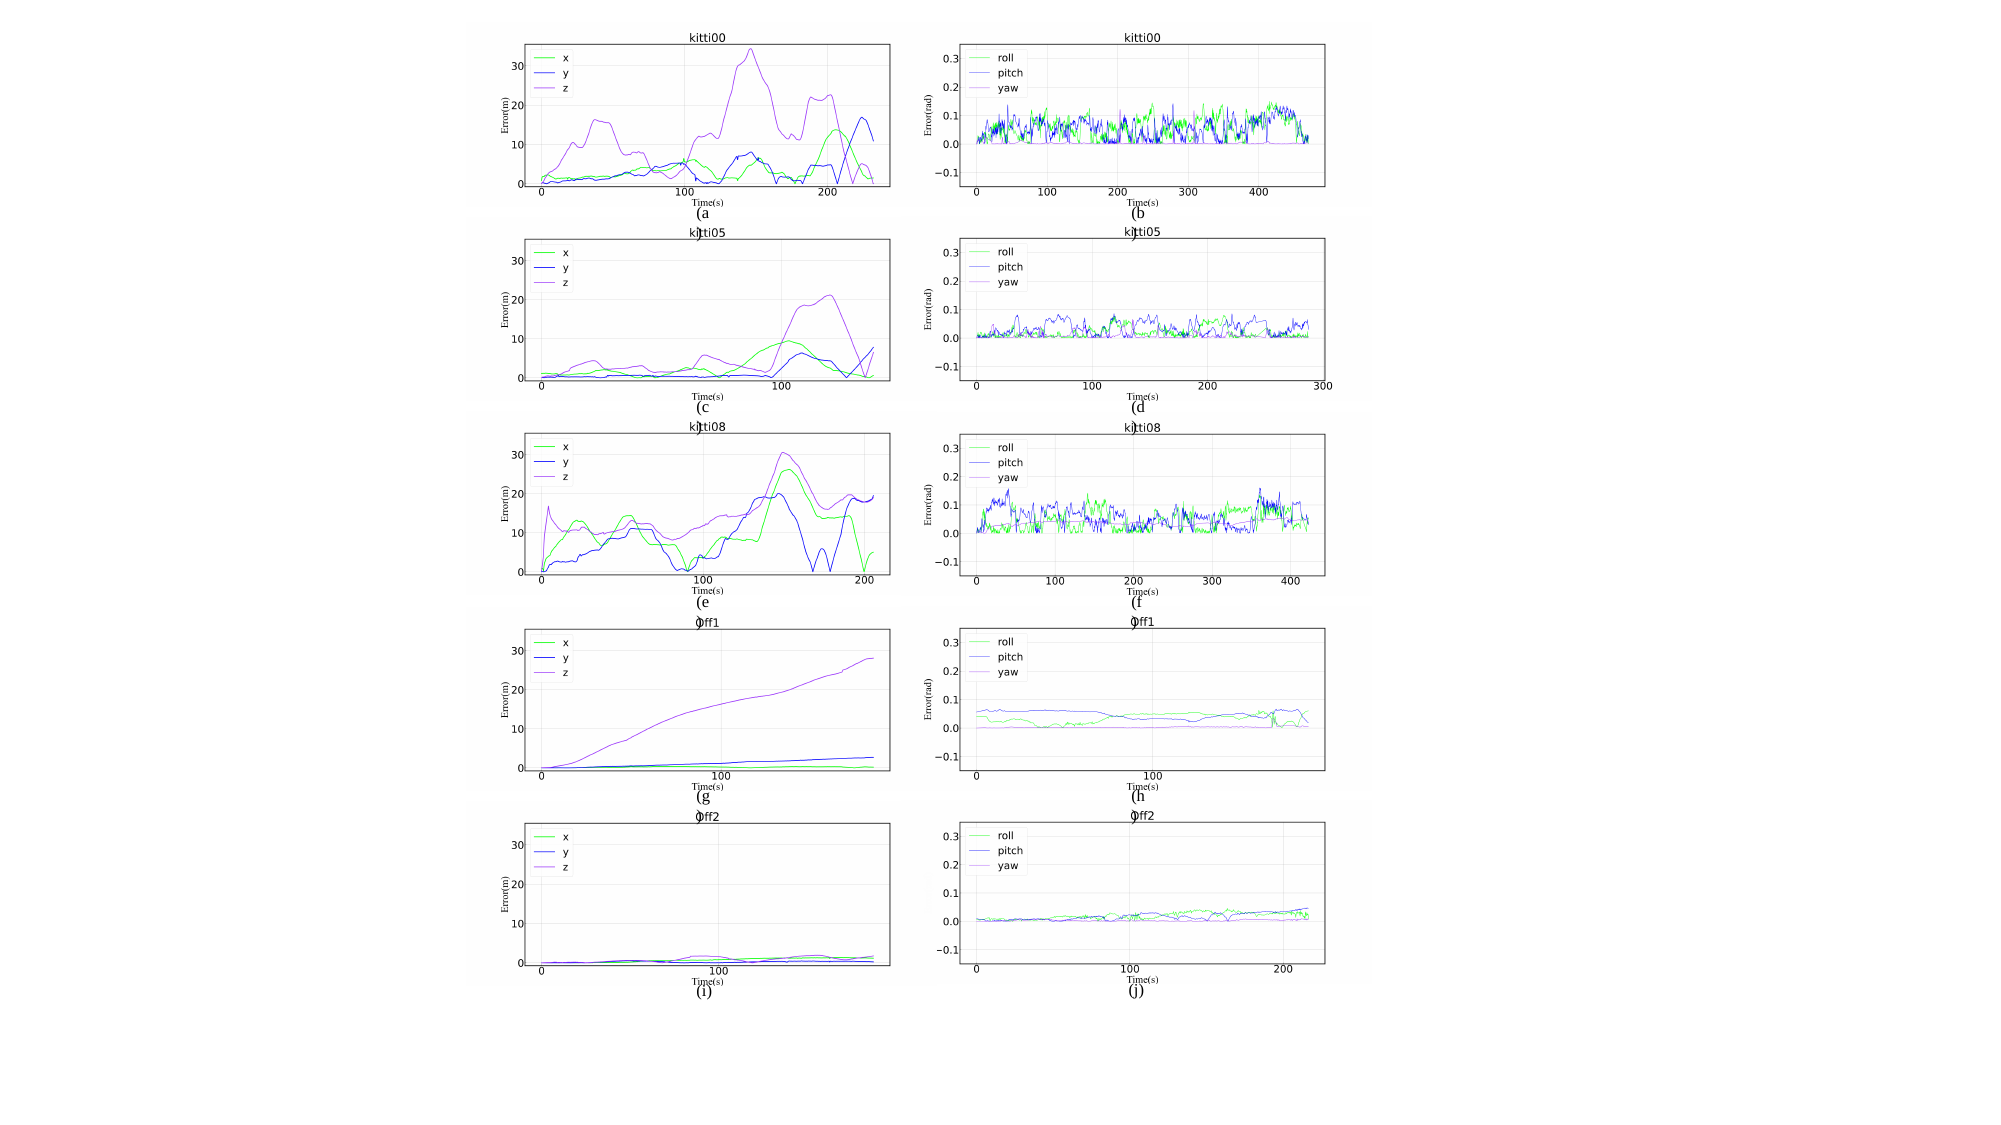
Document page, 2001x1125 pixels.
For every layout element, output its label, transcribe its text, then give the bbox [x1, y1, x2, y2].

text_box (e) [681, 596, 727, 607]
picture [466, 606, 1372, 791]
text_box (c) [681, 401, 727, 411]
text_box (i) [681, 986, 727, 1027]
picture [466, 216, 1372, 401]
text_box (d) [1116, 401, 1162, 412]
text_box (h) [1116, 791, 1162, 800]
text_box (b) [1116, 207, 1162, 216]
text_box (j) [1113, 985, 1160, 1027]
text_box (a) [681, 207, 727, 217]
picture [466, 22, 1372, 207]
picture [466, 800, 1372, 986]
picture [466, 411, 1372, 596]
text_box (f) [1116, 596, 1162, 606]
text_box (g) [681, 791, 727, 801]
